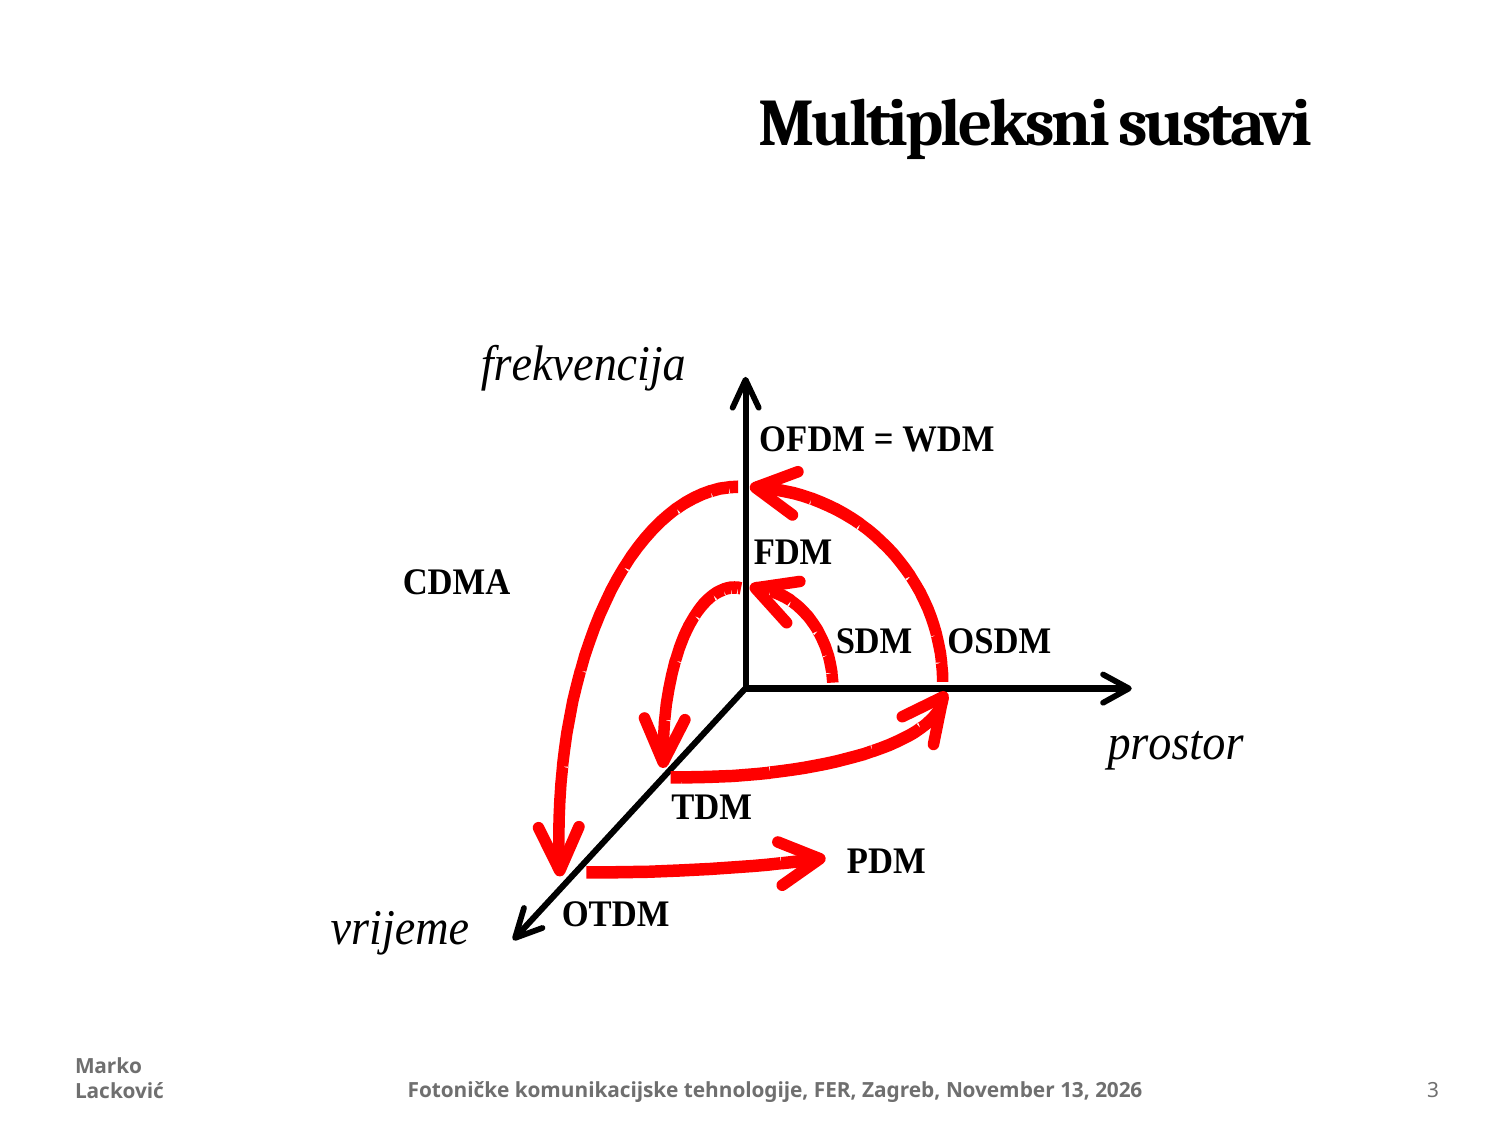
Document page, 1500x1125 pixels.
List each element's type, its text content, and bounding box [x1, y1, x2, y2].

title Multipleksni sustavi [51, 50, 1327, 188]
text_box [207, 311, 1301, 1025]
